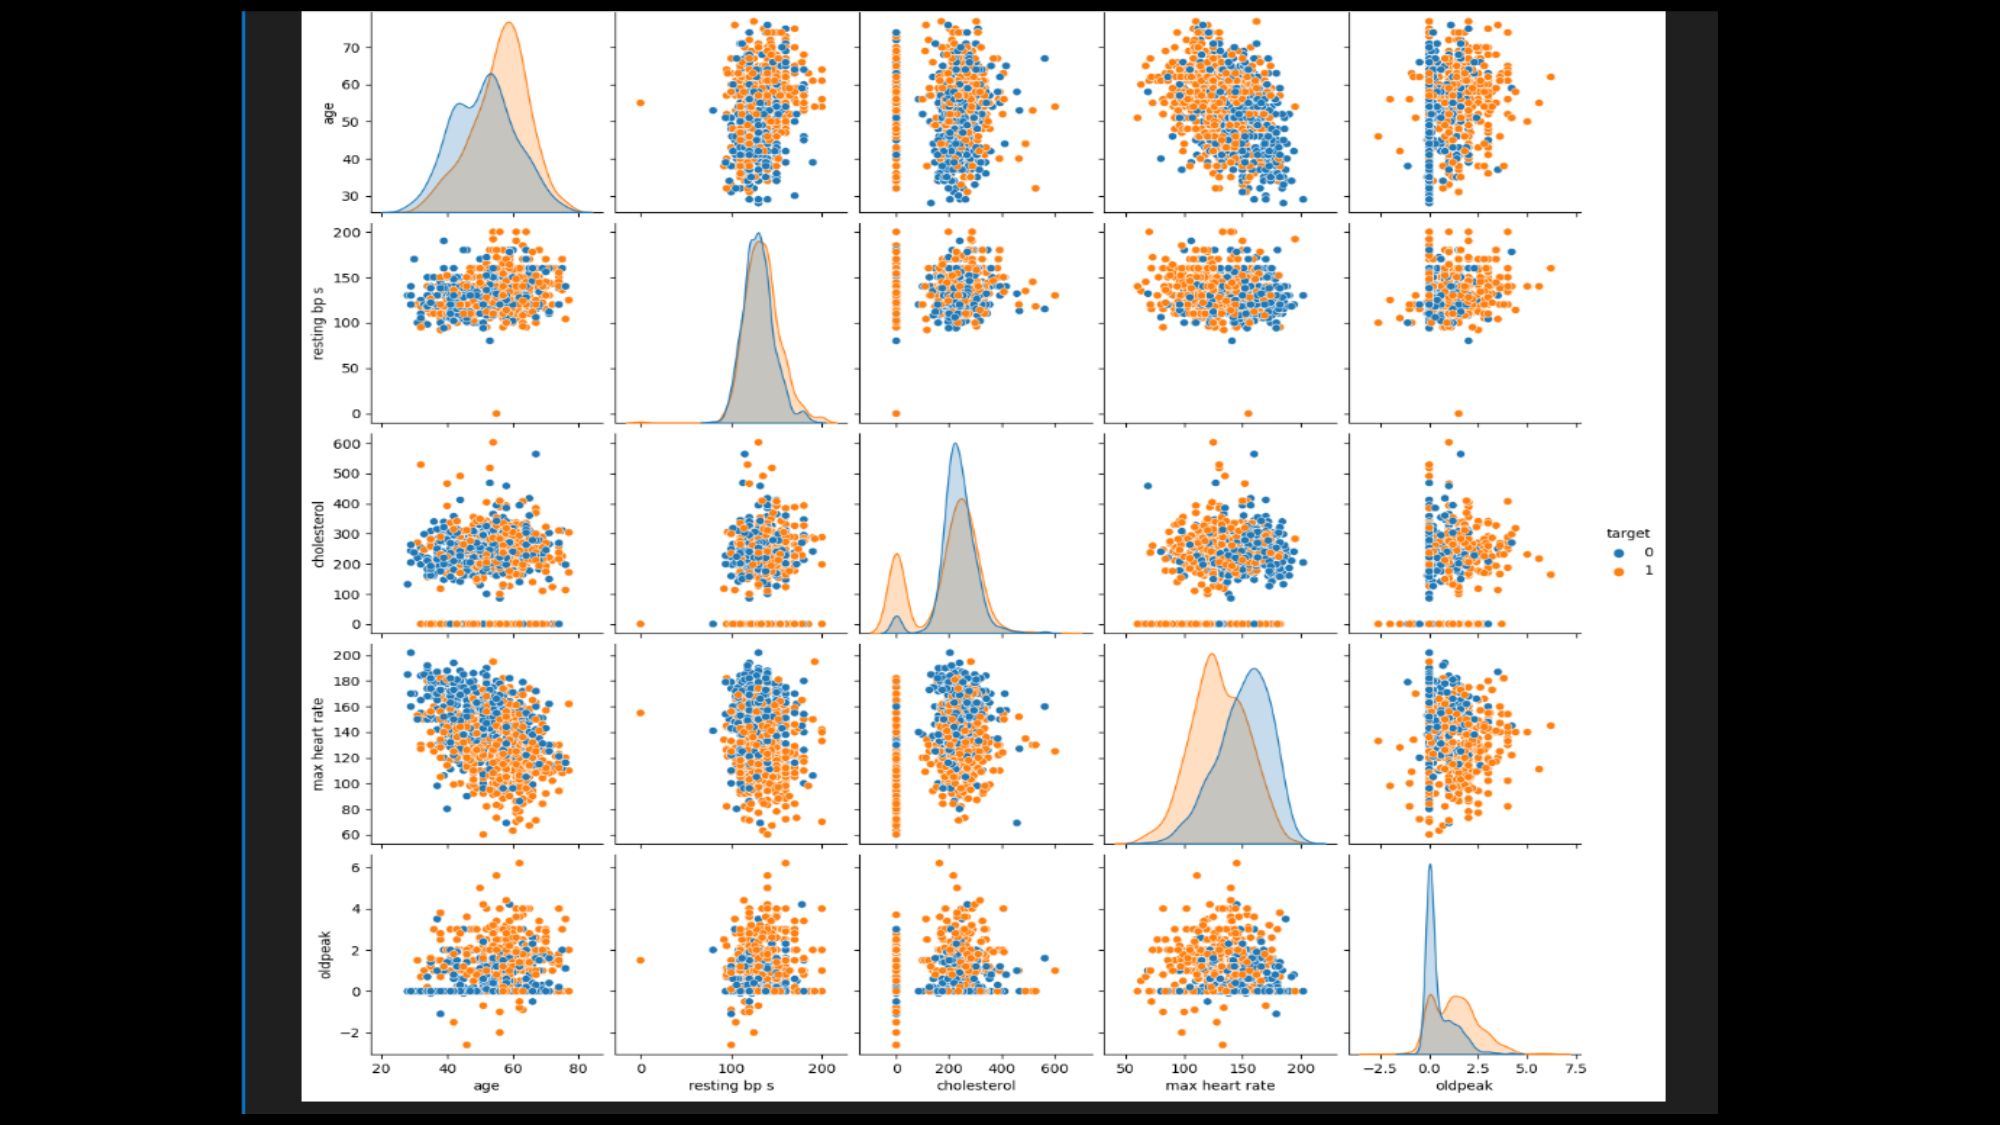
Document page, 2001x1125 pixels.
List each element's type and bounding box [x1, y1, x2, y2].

picture [240, 10, 1719, 1115]
